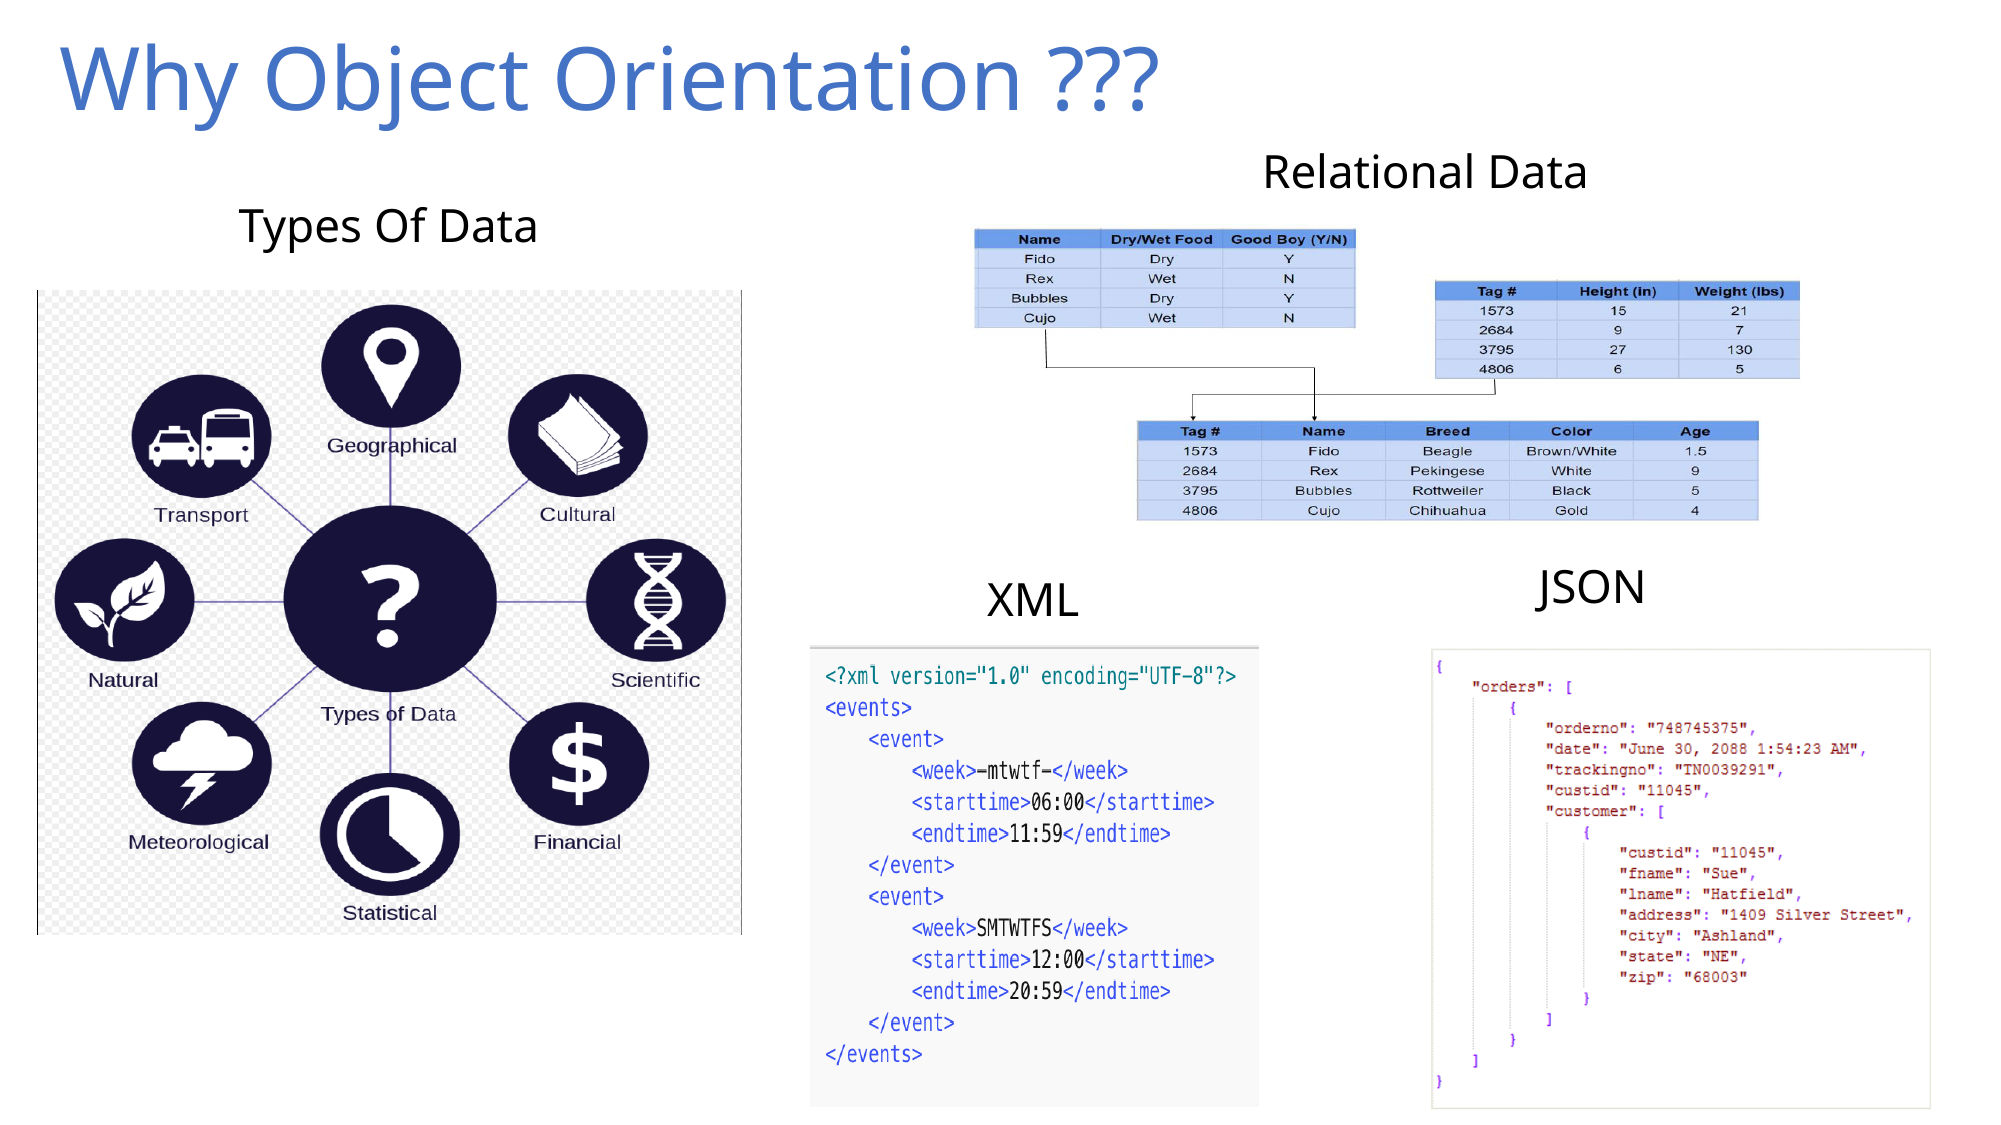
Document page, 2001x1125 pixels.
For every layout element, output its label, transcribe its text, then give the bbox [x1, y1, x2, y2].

text_box JSON [1523, 549, 1662, 620]
picture [37, 290, 742, 936]
picture [970, 224, 1809, 532]
text_box Why Object Orientation ??? [44, 15, 1222, 135]
text_box XML [972, 563, 1095, 634]
picture [810, 645, 1259, 1107]
picture [1429, 645, 1939, 1117]
text_box Relational Data [1247, 135, 1604, 205]
text_box Types Of Data [223, 189, 554, 259]
